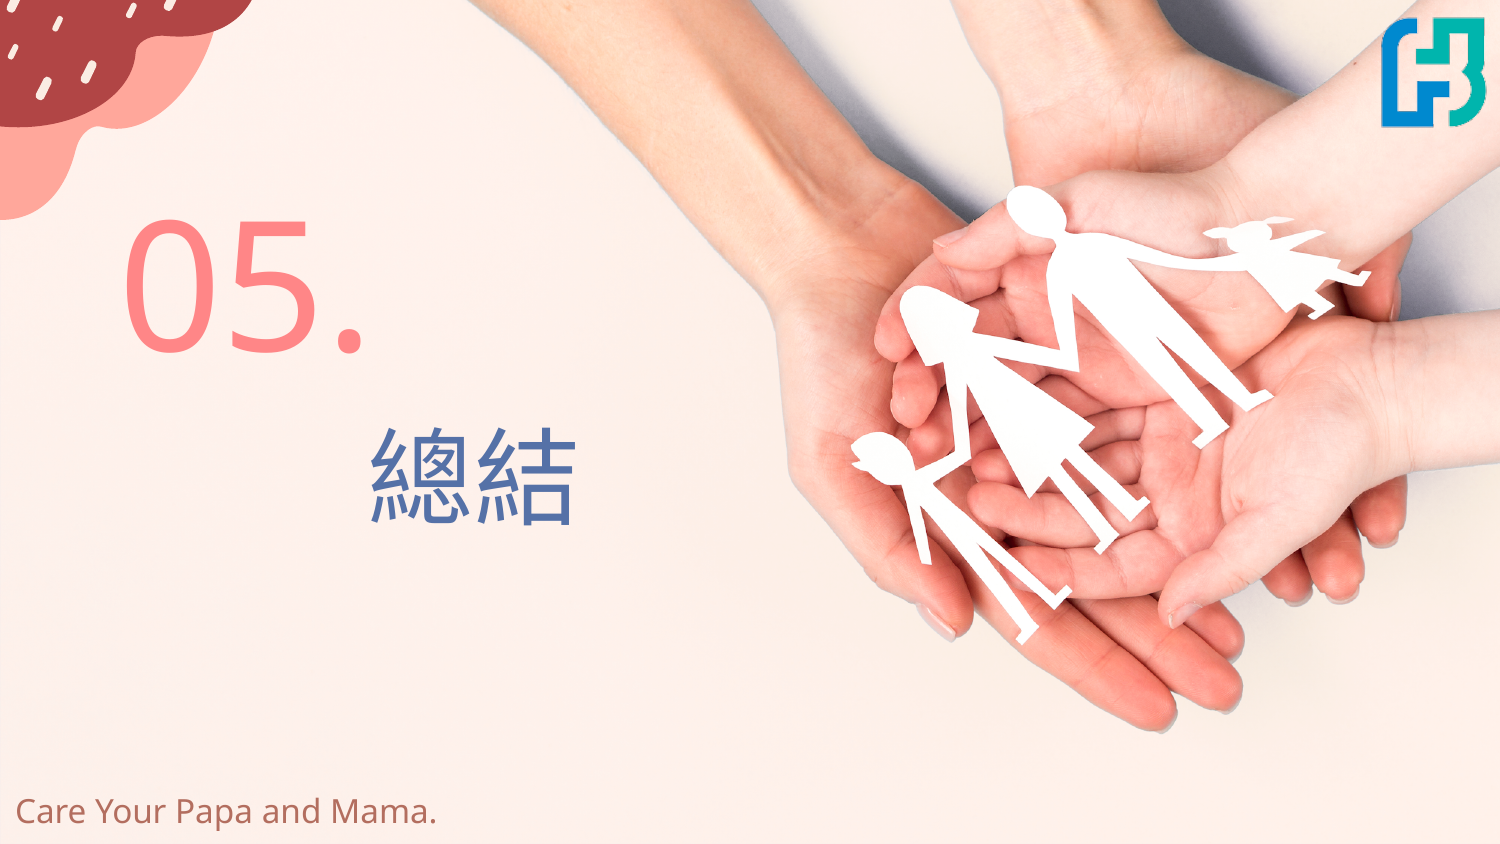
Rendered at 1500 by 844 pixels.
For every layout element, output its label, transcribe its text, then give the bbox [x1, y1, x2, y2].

picture [0, 0, 1500, 844]
text_box Care Your Papa and Mama. [0, 775, 1492, 844]
text_box 總結 [367, 390, 898, 560]
text_box 05. [118, 165, 648, 391]
